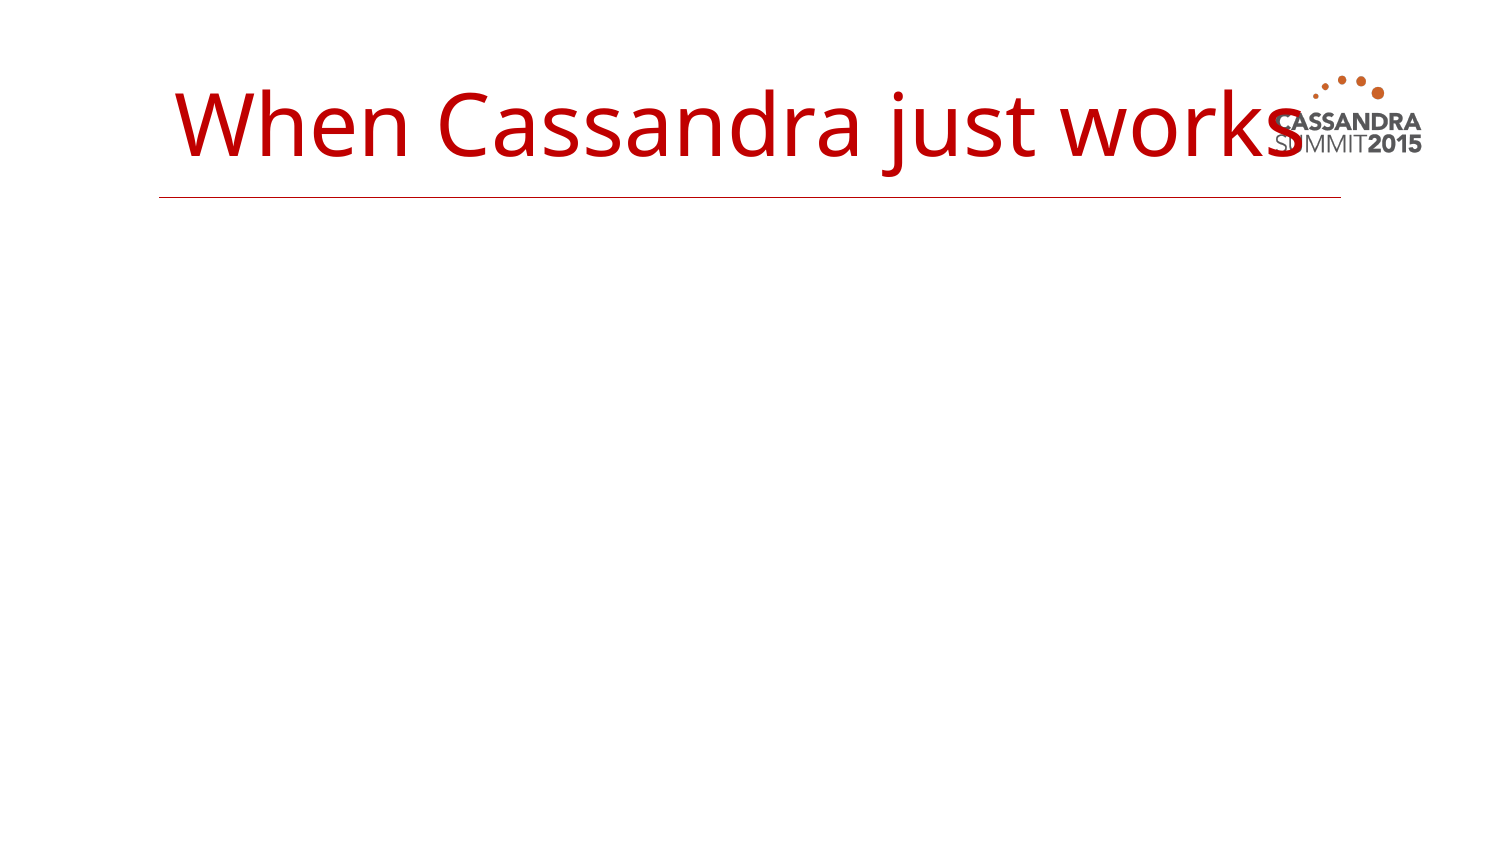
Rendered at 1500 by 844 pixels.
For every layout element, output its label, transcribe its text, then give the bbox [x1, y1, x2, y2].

title When Cassandra just works [159, 43, 1341, 199]
picture [1341, 72, 1424, 155]
